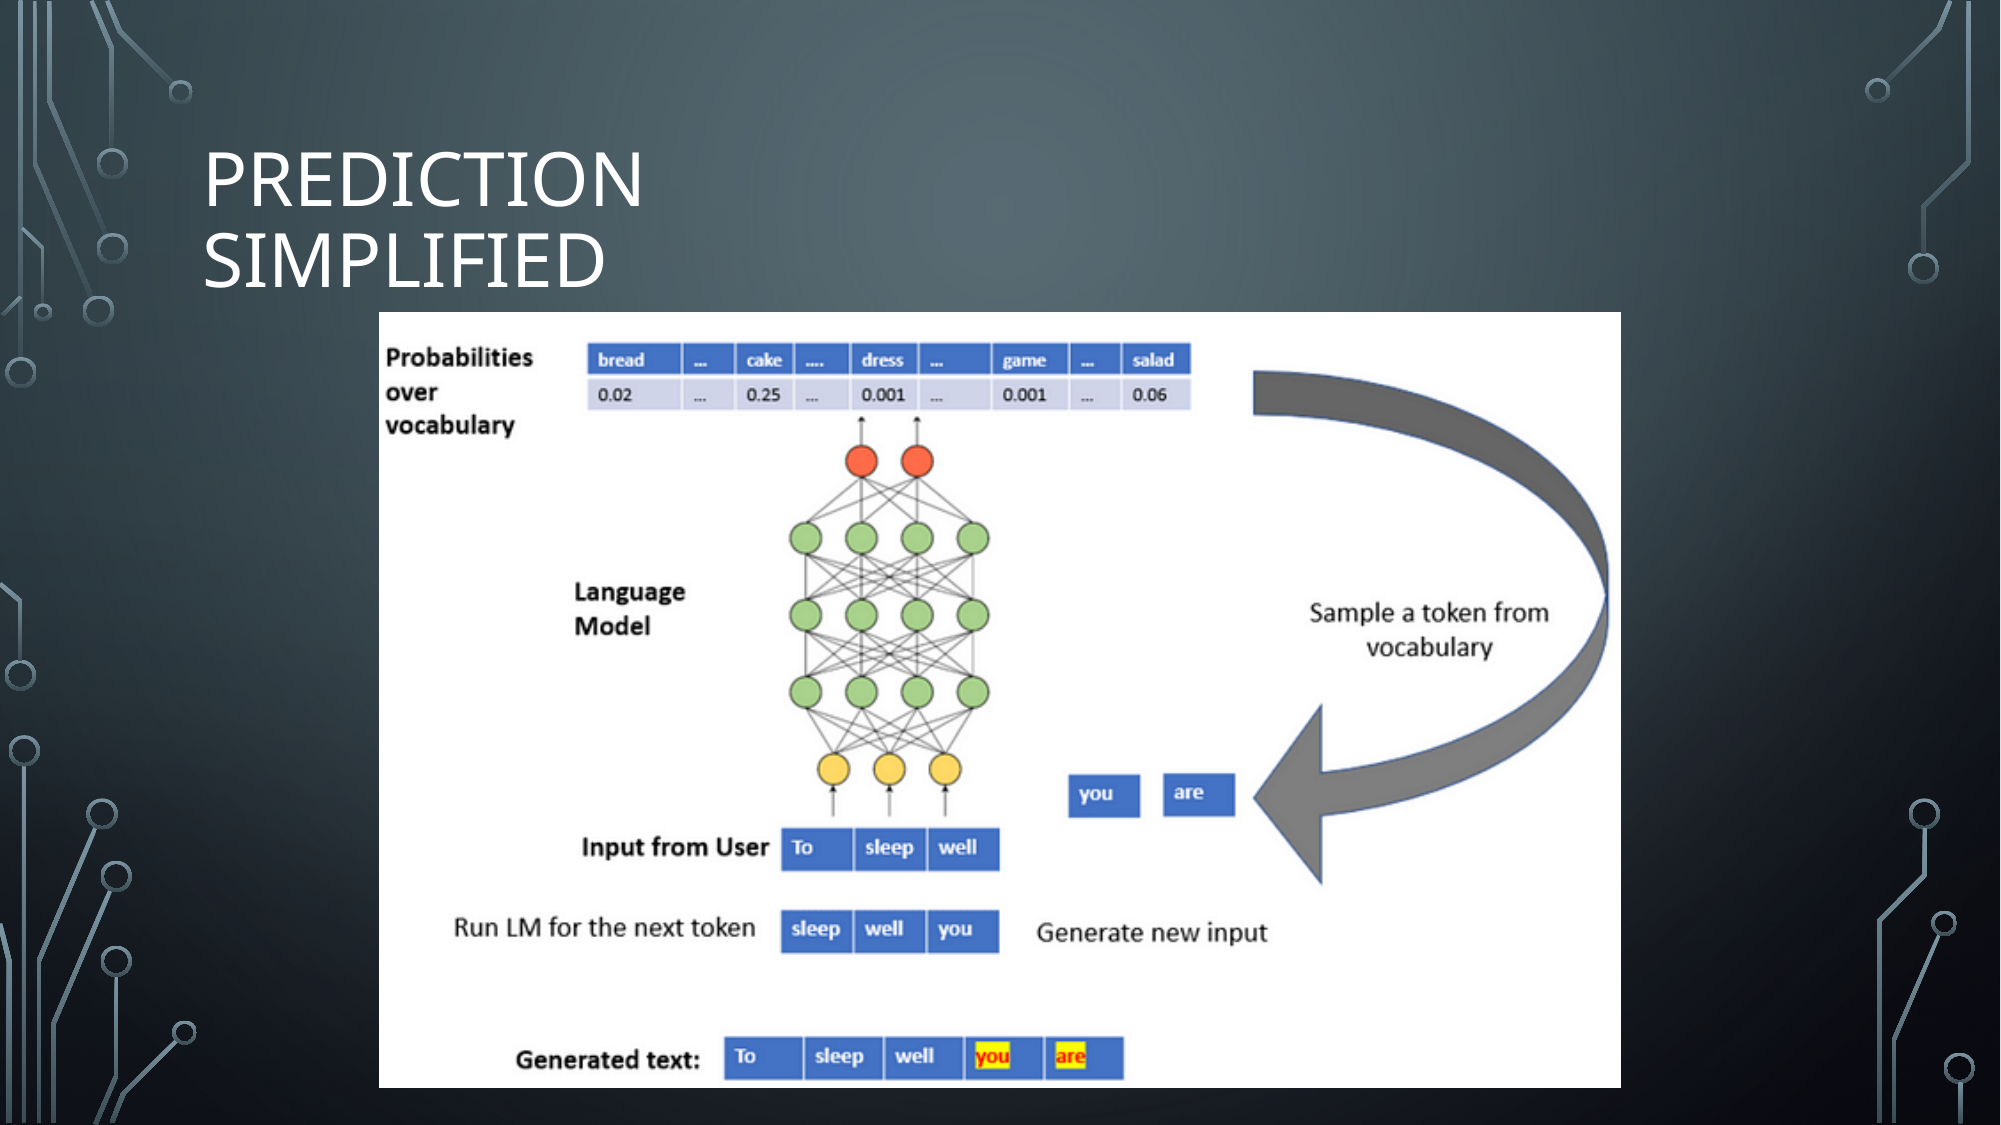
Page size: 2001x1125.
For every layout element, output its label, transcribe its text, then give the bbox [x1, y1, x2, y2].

title Prediction simplified [187, 101, 1813, 344]
picture [378, 312, 1621, 1088]
